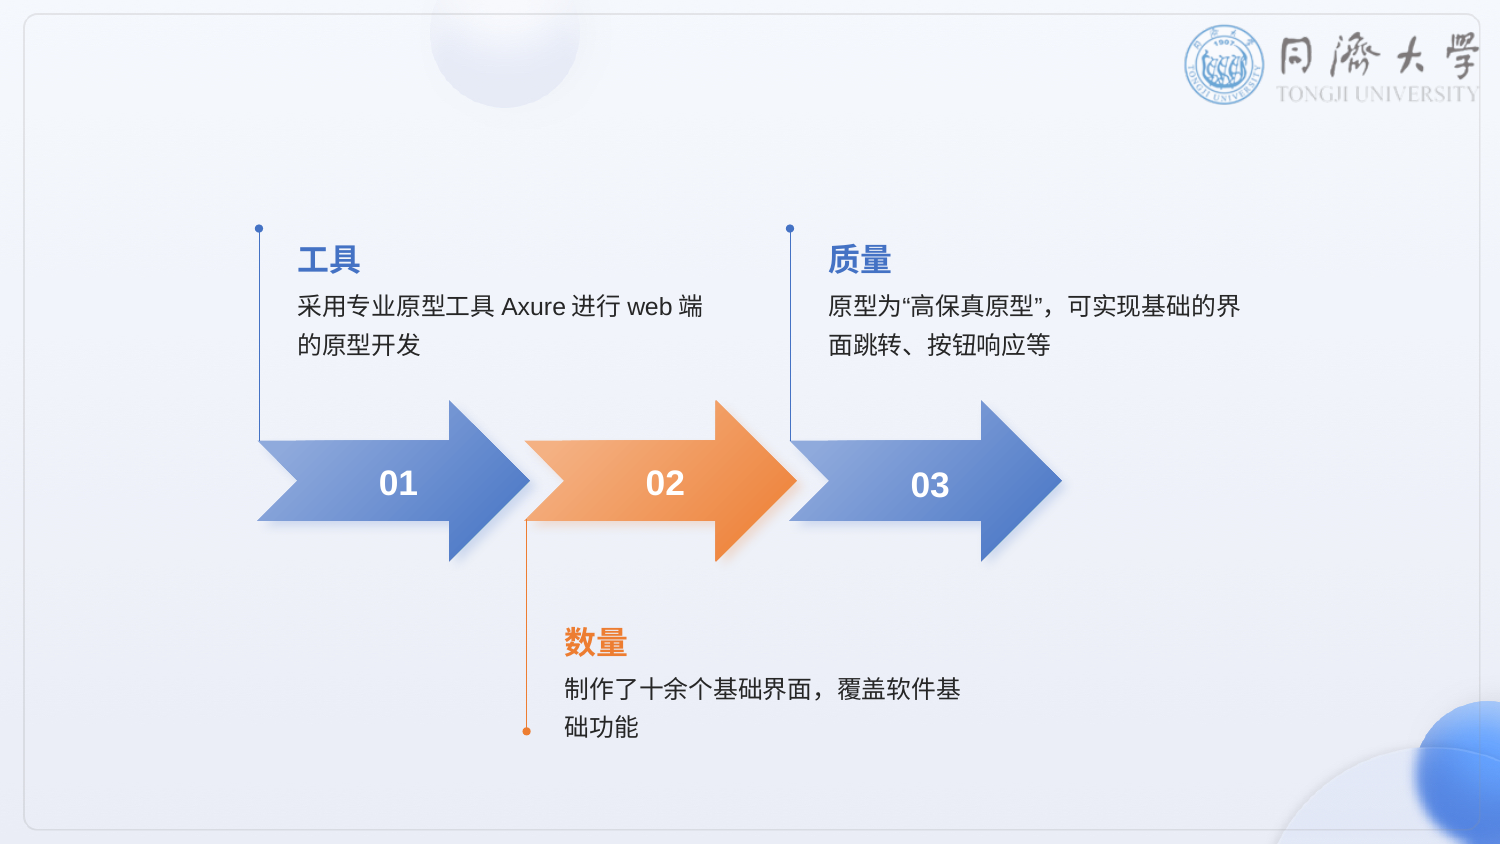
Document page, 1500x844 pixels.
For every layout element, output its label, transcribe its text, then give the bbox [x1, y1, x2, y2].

picture [0, 0, 1500, 844]
text_box 采用专业原型工具Axure进行web端的原型开发 [297, 282, 716, 396]
text_box 02 [522, 398, 799, 560]
text_box 01 [255, 398, 532, 564]
text_box 03 [787, 398, 1064, 562]
text_box 工具 [297, 178, 716, 279]
text_box 原型为“高保真原型”，可实现基础的界面跳转、按钮响应等 [828, 282, 1247, 396]
text_box 数量 [564, 560, 984, 661]
text_box 制作了十余个基础界面，覆盖软件基础功能 [564, 664, 984, 779]
text_box 质量 [828, 178, 1247, 279]
